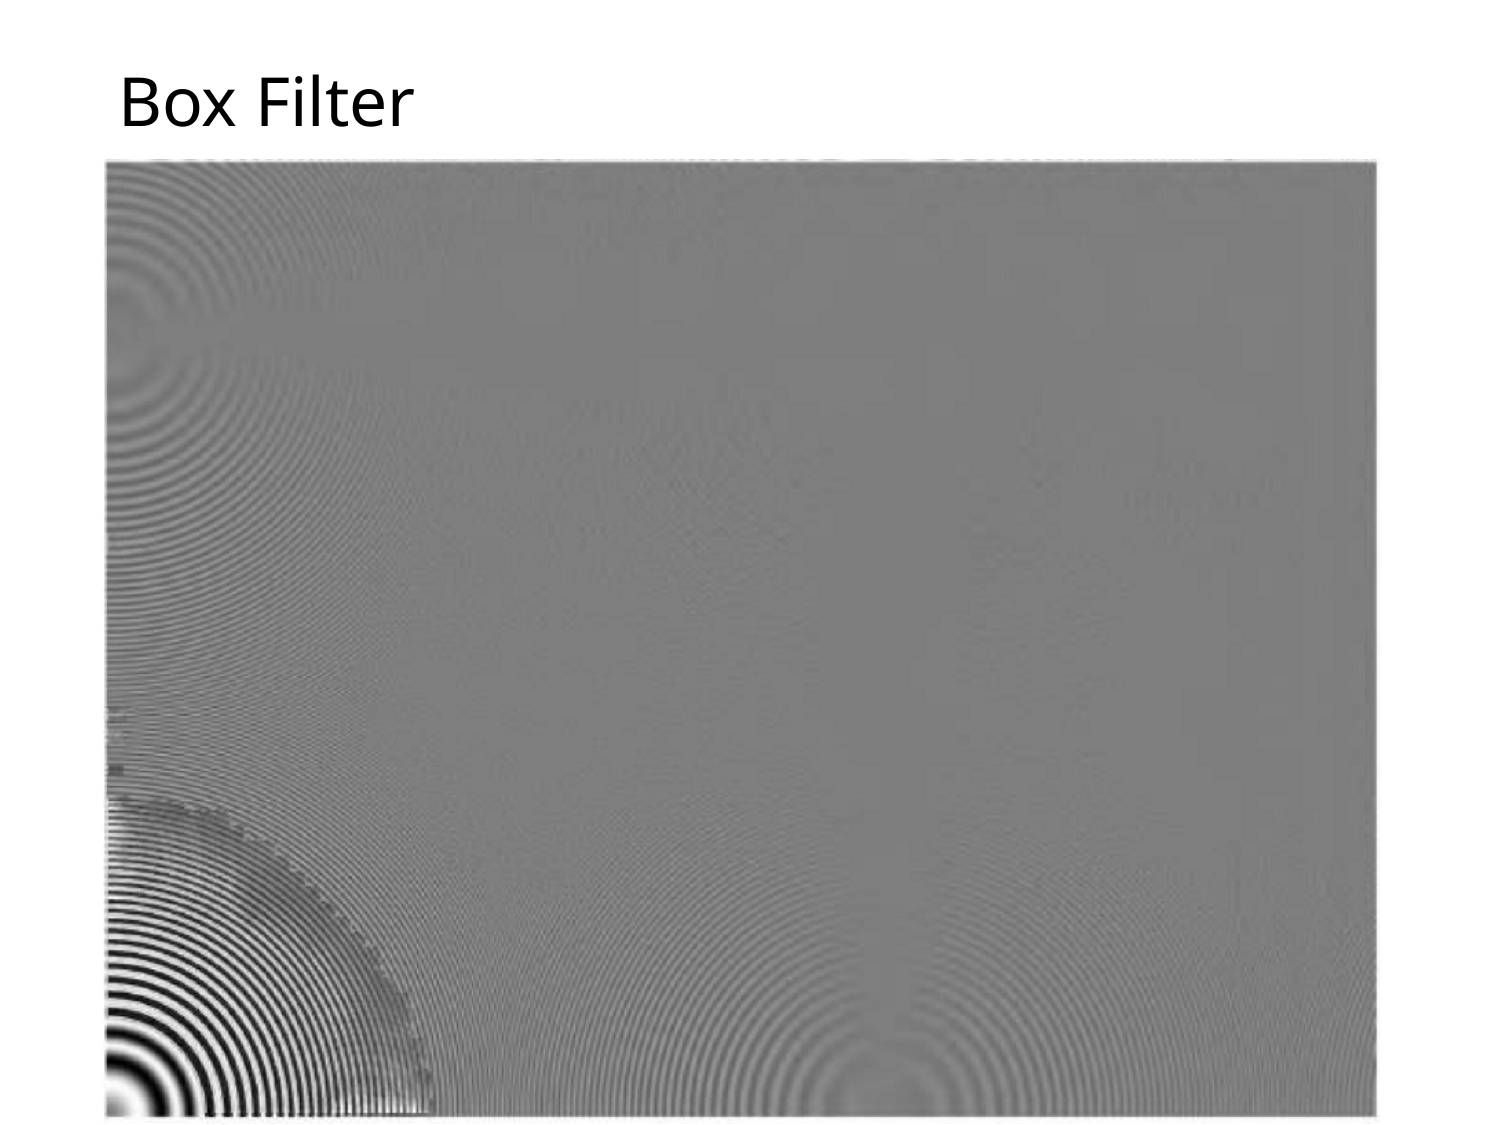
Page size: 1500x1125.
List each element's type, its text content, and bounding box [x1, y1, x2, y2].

title Box Filter [103, 59, 1397, 149]
picture [103, 159, 1381, 1124]
